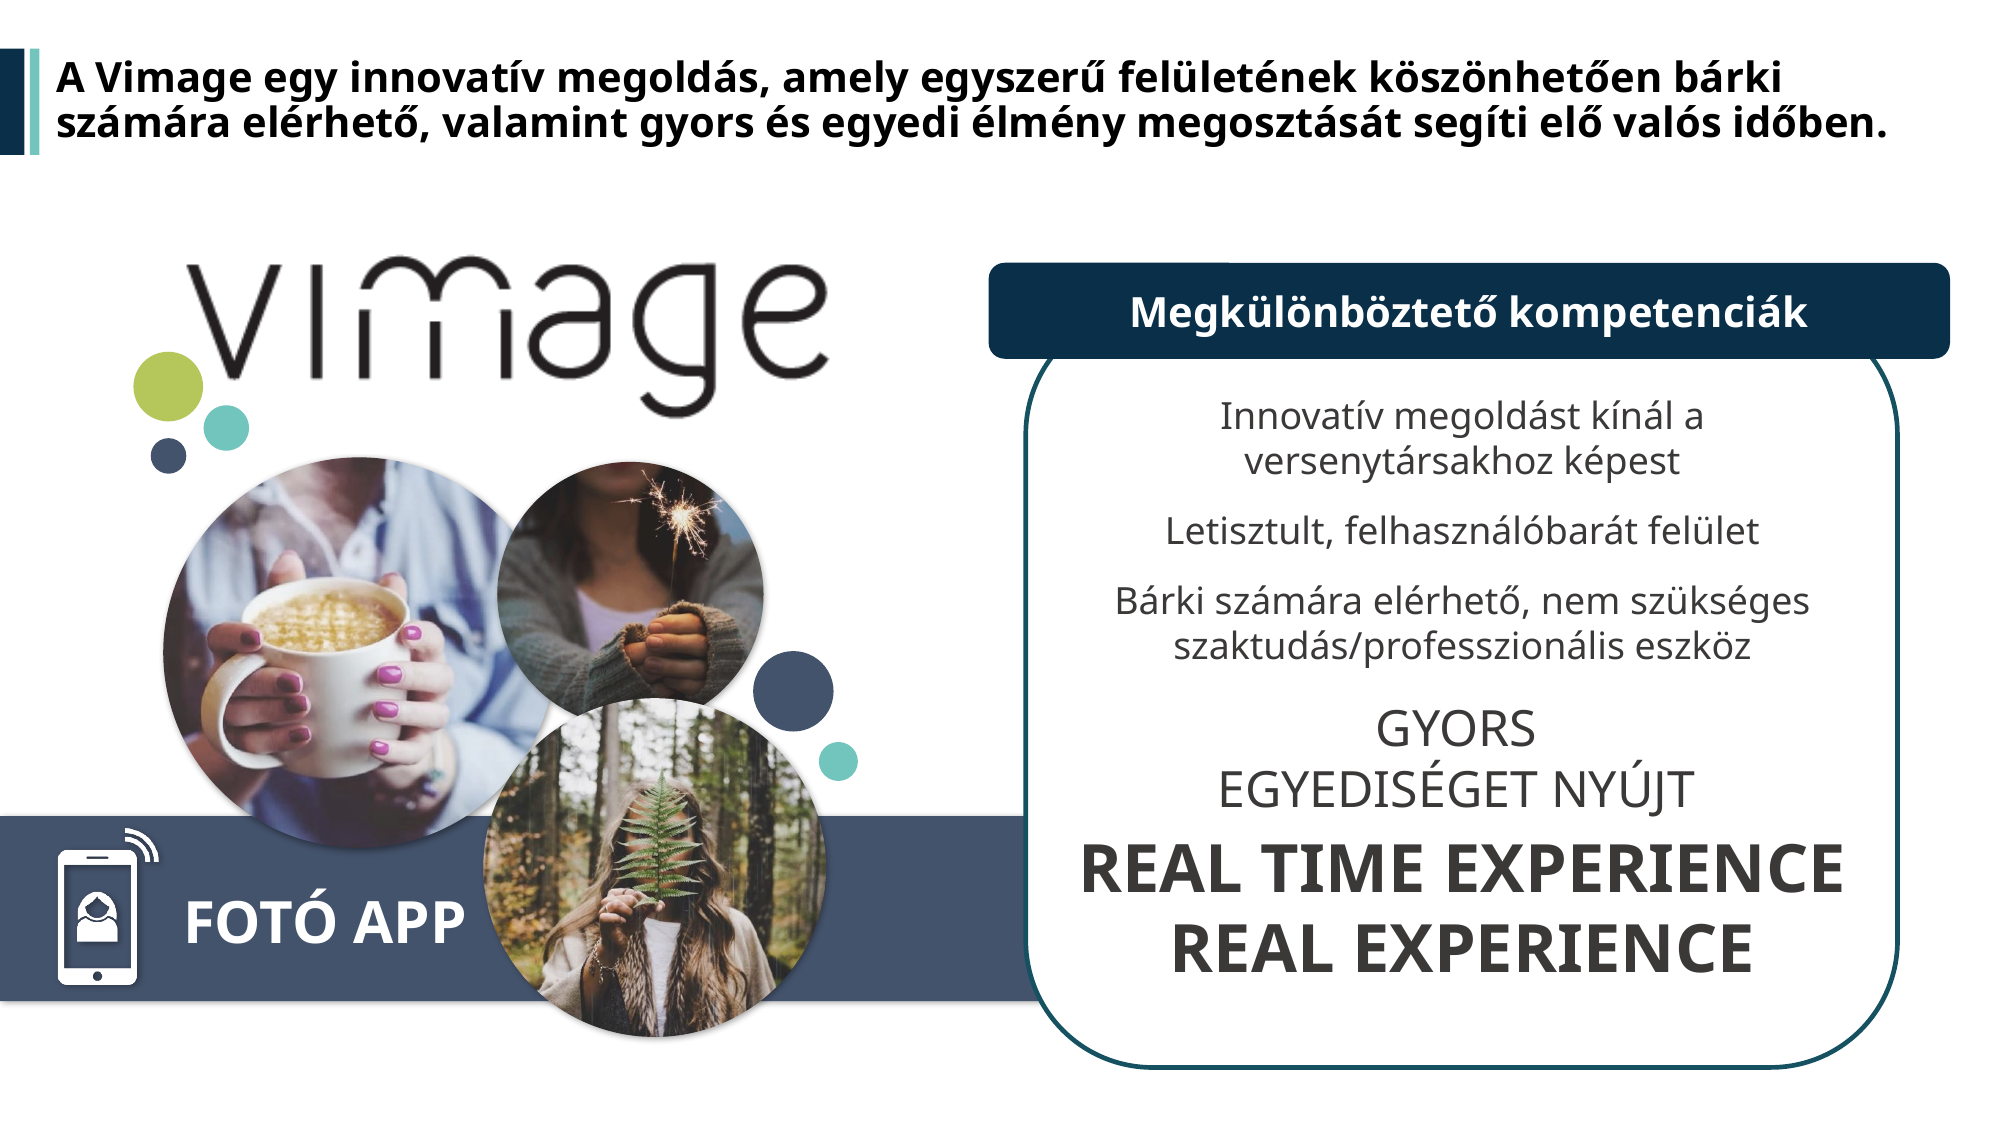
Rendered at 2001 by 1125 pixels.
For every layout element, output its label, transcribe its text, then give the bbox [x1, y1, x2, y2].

text_box [132, 351, 163, 423]
text_box [149, 437, 163, 474]
text_box Innovatív megoldást kínál a versenytársakhoz képest Letisztult, felhasználóbarát felület Bárki számára elérhető, nem szükséges szaktudás/professzionális eszköz [1067, 384, 1859, 674]
text_box [764, 650, 835, 716]
picture [29, 162, 852, 1037]
text_box [827, 815, 1040, 1003]
text_box [827, 740, 859, 783]
title A Vimage egy innovatív megoldás, amely egyszerű felületének köszönhetően bárki számára elérhető, valamint gyors és egyedi élmény megosztását segíti elő valós időben. [41, 48, 1958, 155]
text_box Egyediséget nyújt [1038, 750, 1875, 826]
text_box Fotó App [187, 877, 483, 963]
text_box [0, 815, 483, 1003]
text_box Real Time Experience Real Experience [1044, 818, 1881, 994]
text_box [1024, 360, 1899, 1069]
text_box Megkülönböztető kompetenciák [987, 261, 1952, 360]
text_box Gyors [1038, 688, 1875, 750]
